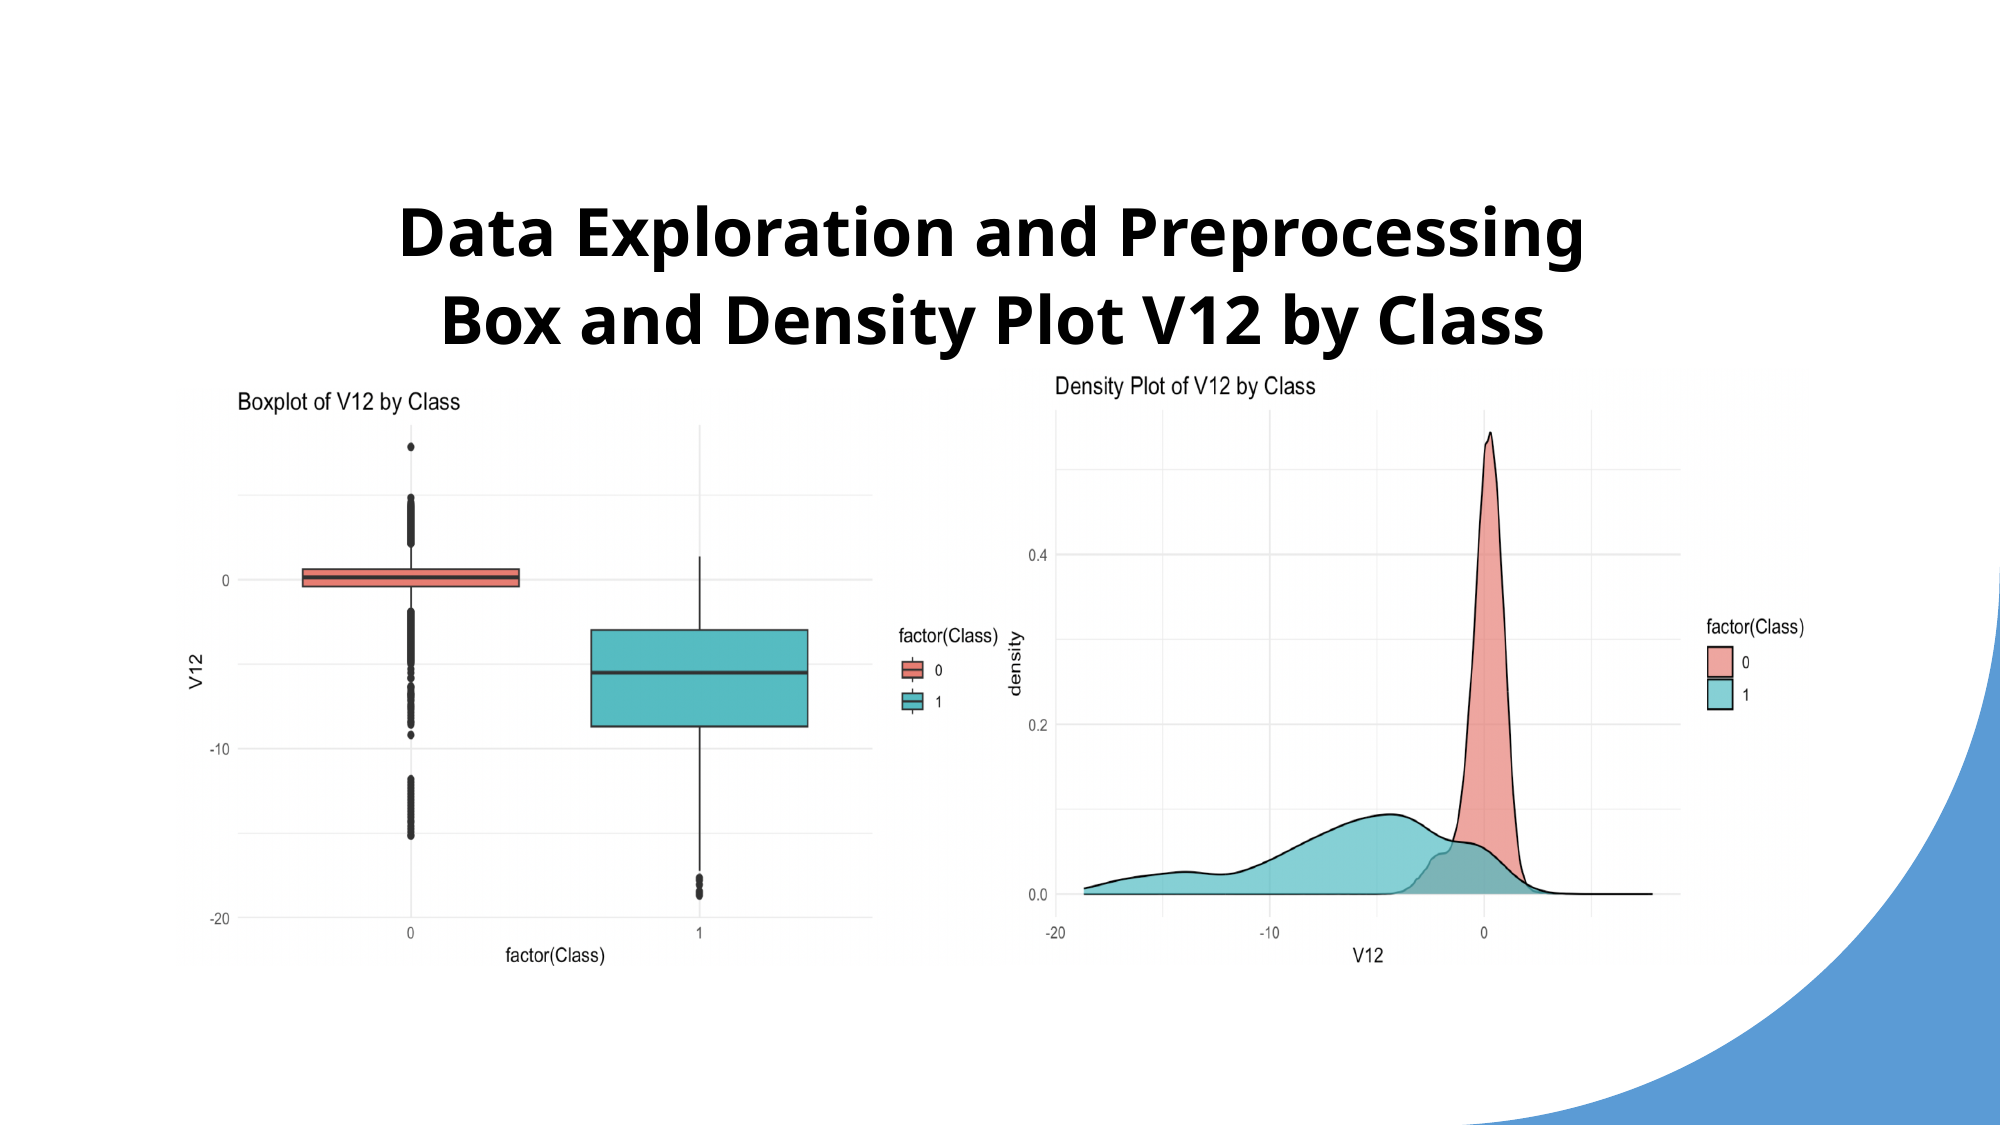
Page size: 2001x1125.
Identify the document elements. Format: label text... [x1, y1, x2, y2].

title Data Exploration and Preprocessing Box and Density Plot V12 by Class [176, 118, 1809, 366]
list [176, 388, 1001, 966]
picture [999, 368, 1809, 965]
